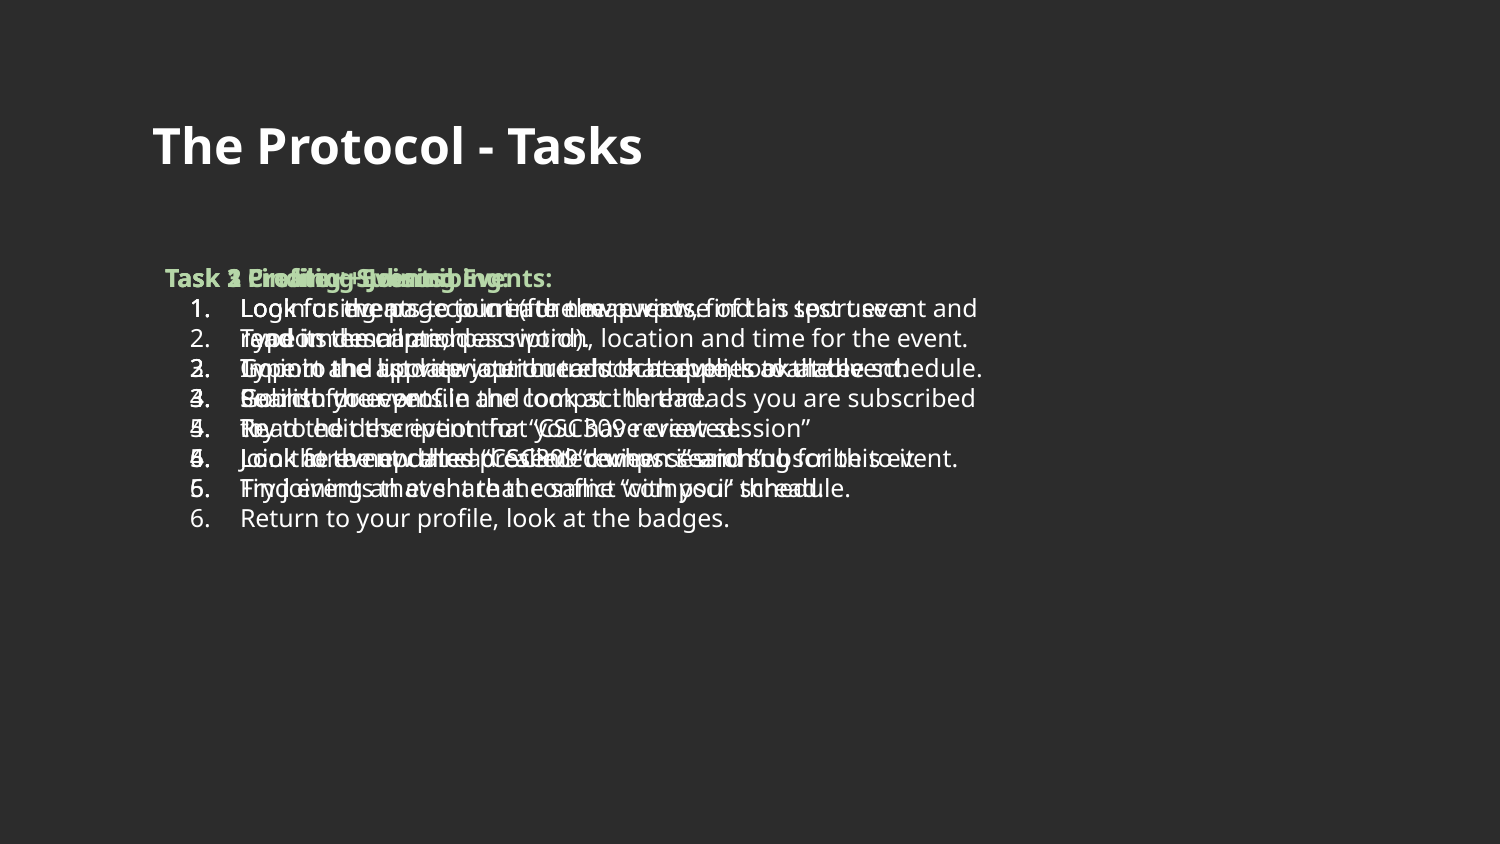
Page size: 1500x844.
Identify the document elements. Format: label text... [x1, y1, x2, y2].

text_box Task 2 Finding + Joining Events: Look for events to join in the map view, find an sport event and read its description. Go into the list view option to look at events available Search for events in the compsci thread. Read the description for “CSC309 review session” Join the event called “CSC309 review session” Try joining an event that conflict with your schedule. [149, 477, 1044, 521]
text_box Task 3 Creating Events: Look for the page to create new events. Type in the name, description, location and time for the event. Type in the appropriate threads that applies to the event. Publish the event. Try to edit the event that you have created. Look at the updates presented when searching for this event. [149, 247, 1044, 477]
title The Protocol - Tasks [137, 109, 1011, 190]
